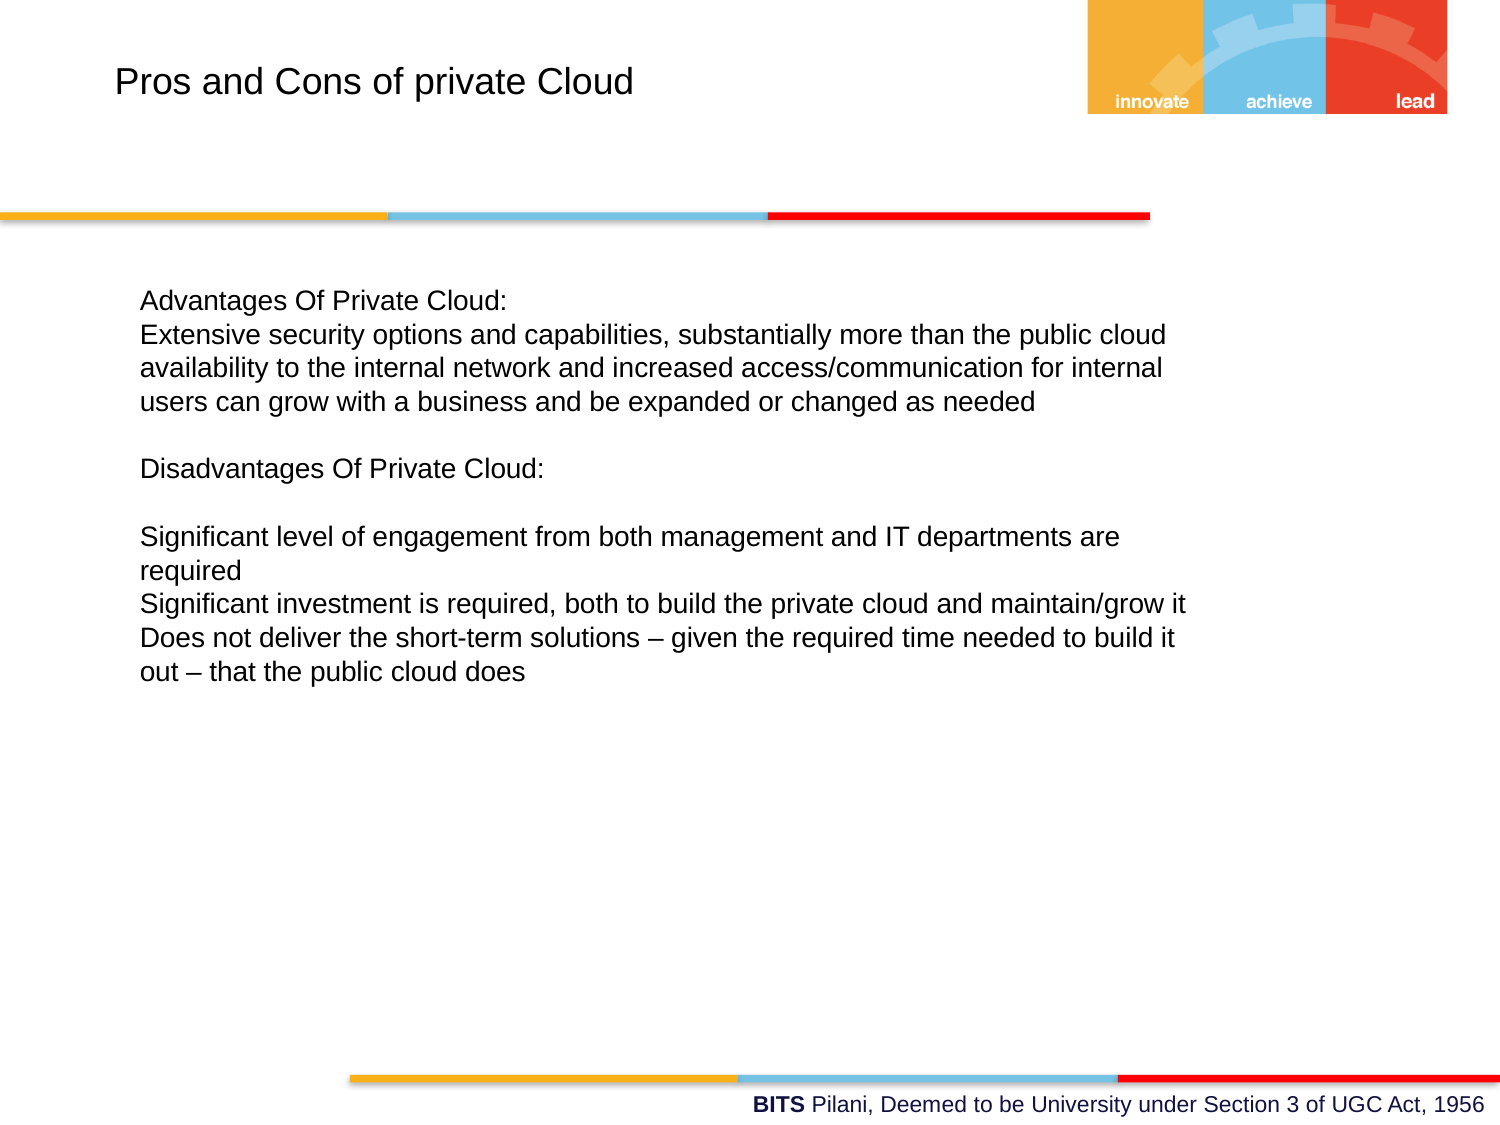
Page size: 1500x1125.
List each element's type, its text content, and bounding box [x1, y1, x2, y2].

text_box Pros and Cons of private Cloud [99, 49, 850, 110]
picture [1087, 0, 1448, 114]
text_box Advantages Of Private Cloud: Extensive security options and capabilities, substantially more than the public cloud availability to the internal network and increased access/communication for internal users can grow with a business and be expanded or changed as needed Disadvantages Of Private Cloud: Significant level of engagement from both management and IT departments are required Significant investment is required, both to build the private cloud and maintain/grow it Does not deliver the short-term solutions – given the required time needed to build it out – that the public cloud does [125, 274, 1225, 846]
